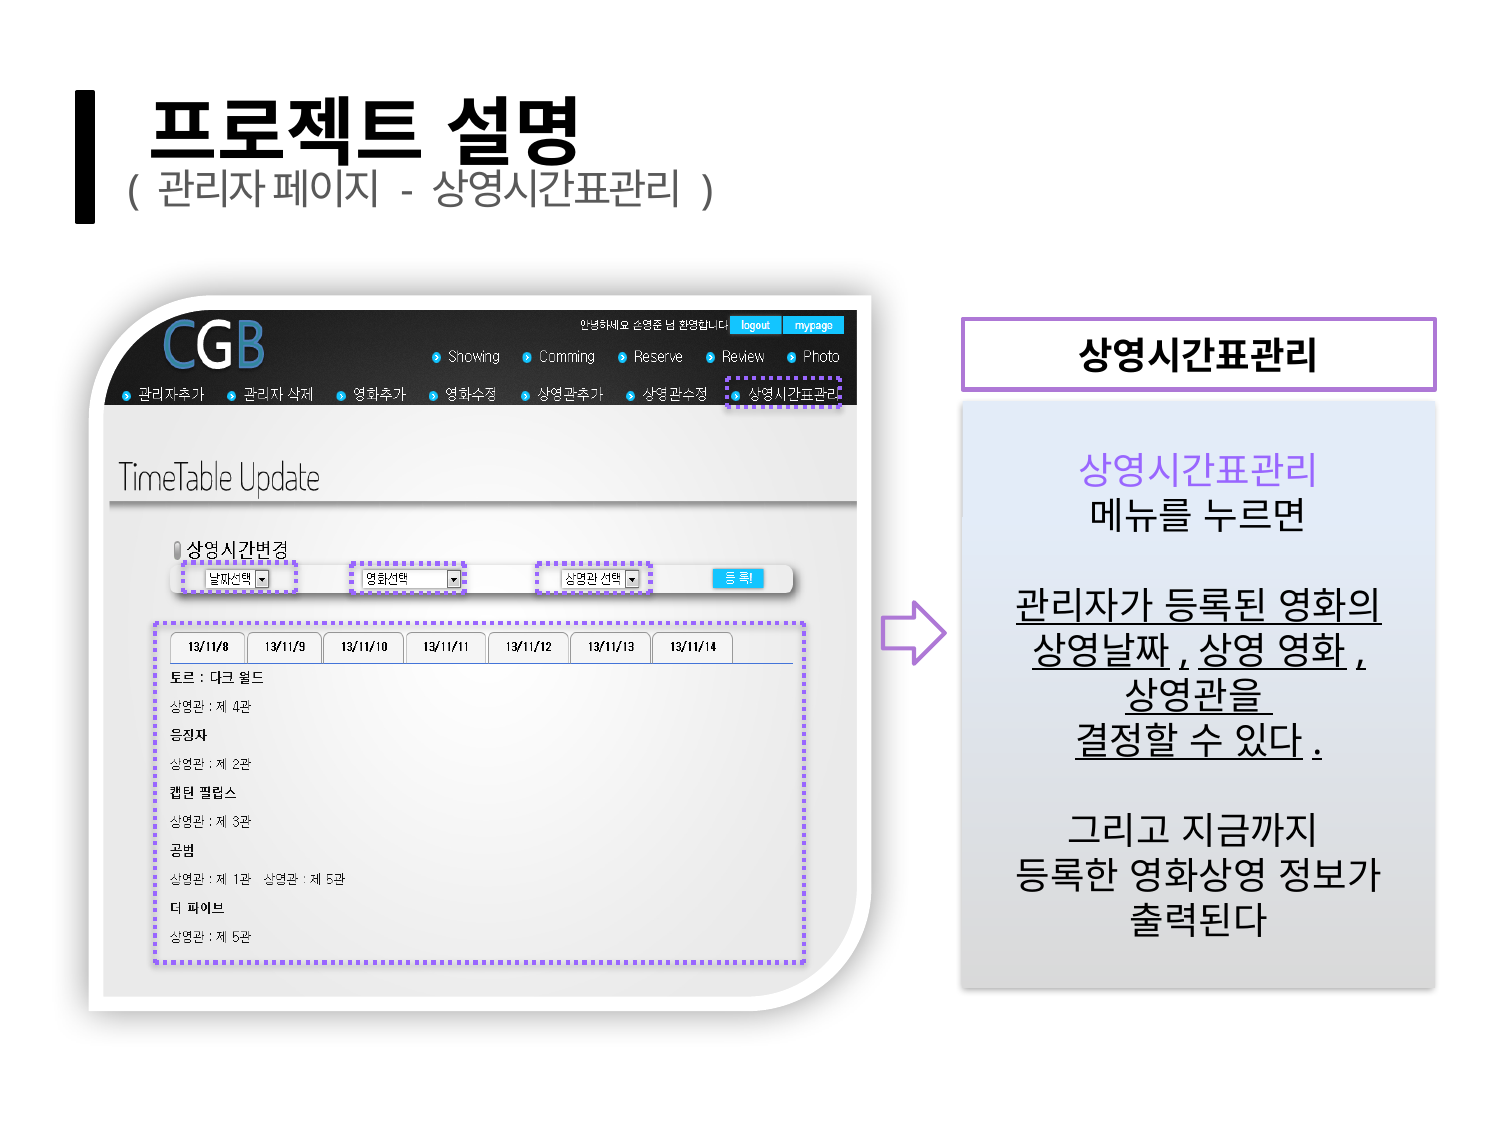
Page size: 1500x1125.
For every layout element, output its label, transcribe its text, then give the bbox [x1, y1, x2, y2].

text_box 상영시간표관리 메뉴를 누르면 관리자가 등록된 영화의 상영날짜,상영 영화, 상영관을 결정할 수 있다. 그리고 지금까지 등록한 영화상영 정보가 출력된다 [962, 401, 1436, 988]
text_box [537, 563, 651, 593]
text_box 상영시간표관리 [961, 317, 1437, 392]
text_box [154, 622, 805, 963]
text_box ( 관리자 페이지 - 상영시간표관리 ) [112, 156, 729, 221]
text_box [75, 90, 95, 224]
text_box [880, 600, 947, 666]
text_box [182, 562, 297, 592]
picture [95, 302, 865, 1005]
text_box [351, 563, 465, 593]
text_box 프로젝트 설명 [133, 77, 599, 182]
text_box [726, 377, 841, 408]
